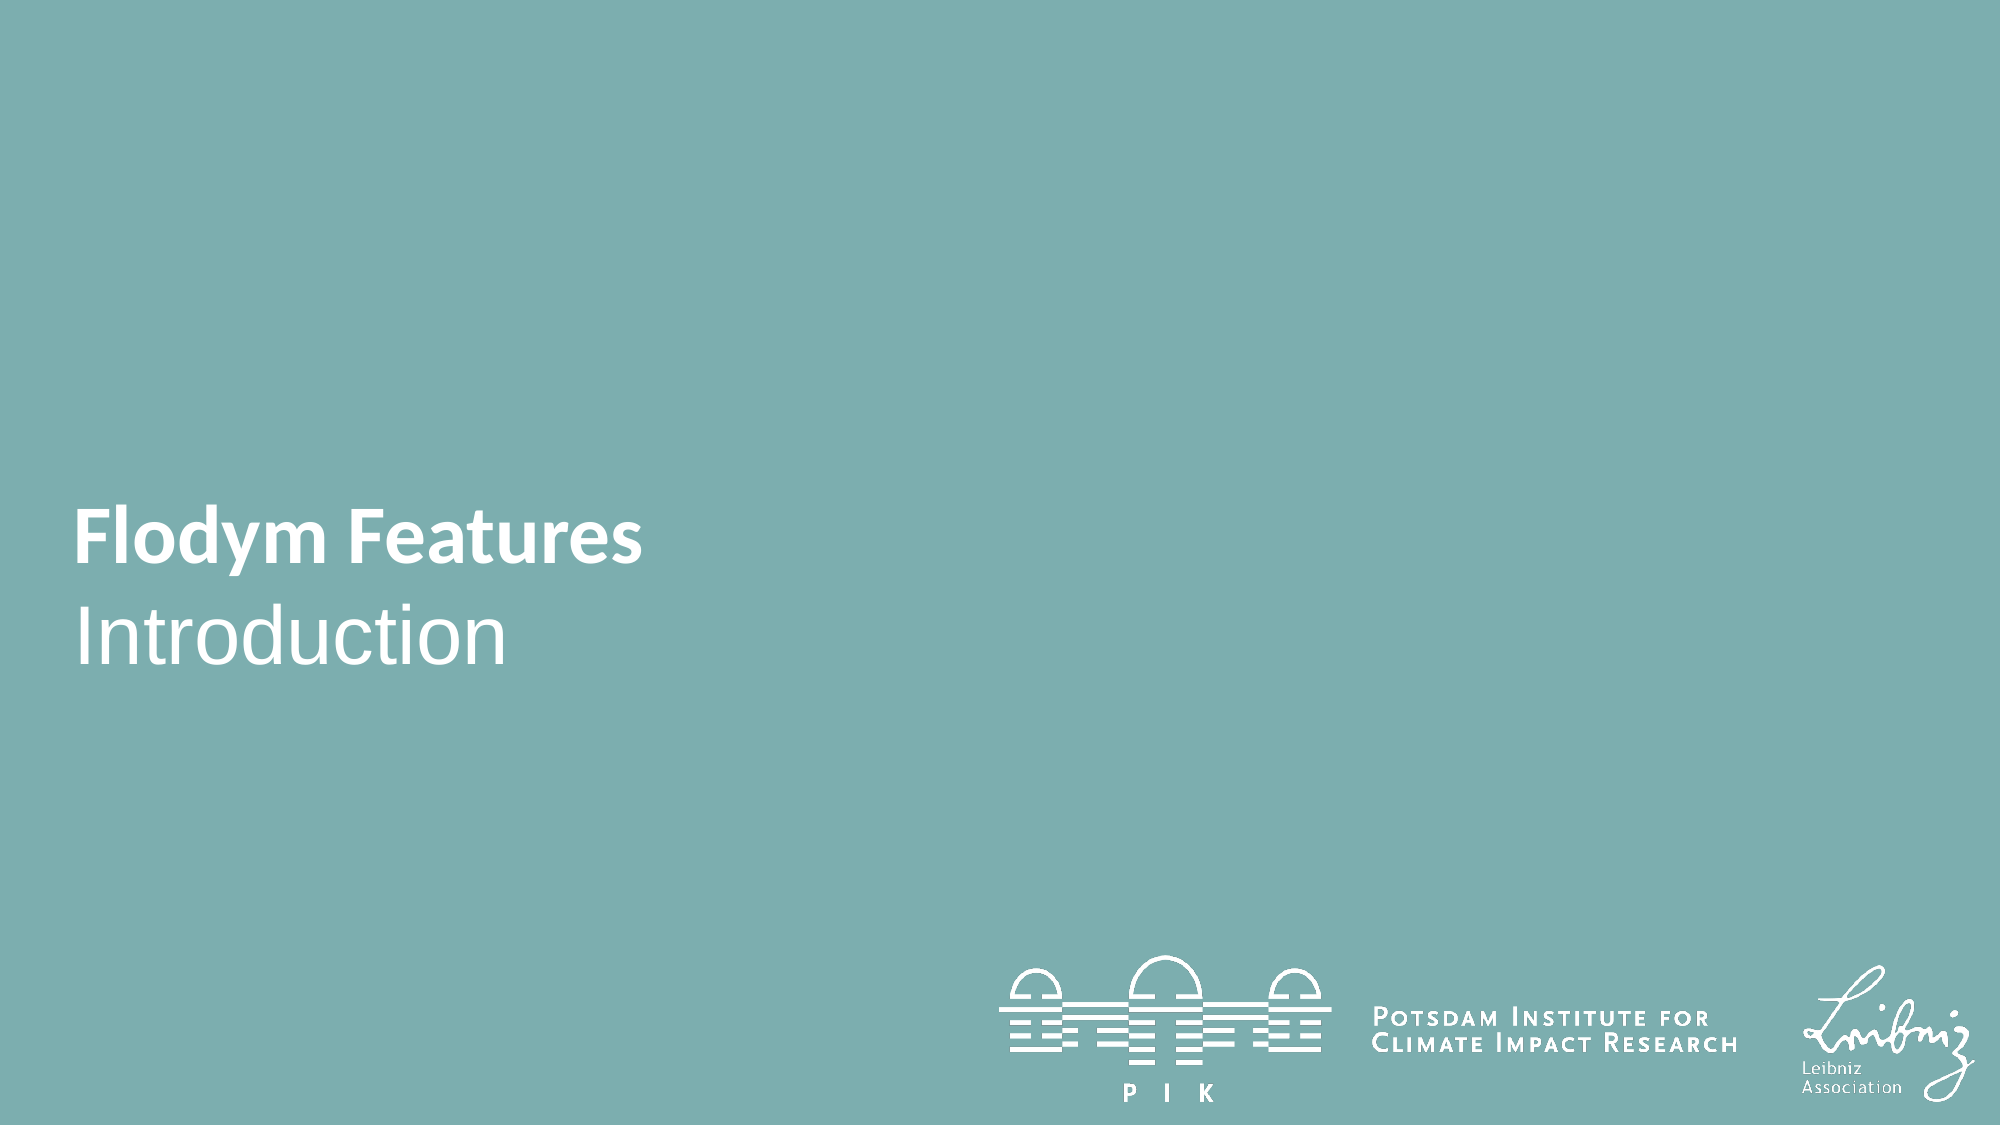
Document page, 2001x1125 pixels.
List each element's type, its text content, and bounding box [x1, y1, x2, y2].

picture [1801, 965, 1975, 1102]
subtitle Introduction [59, 590, 1943, 666]
title Flodym Features [59, 484, 1943, 568]
